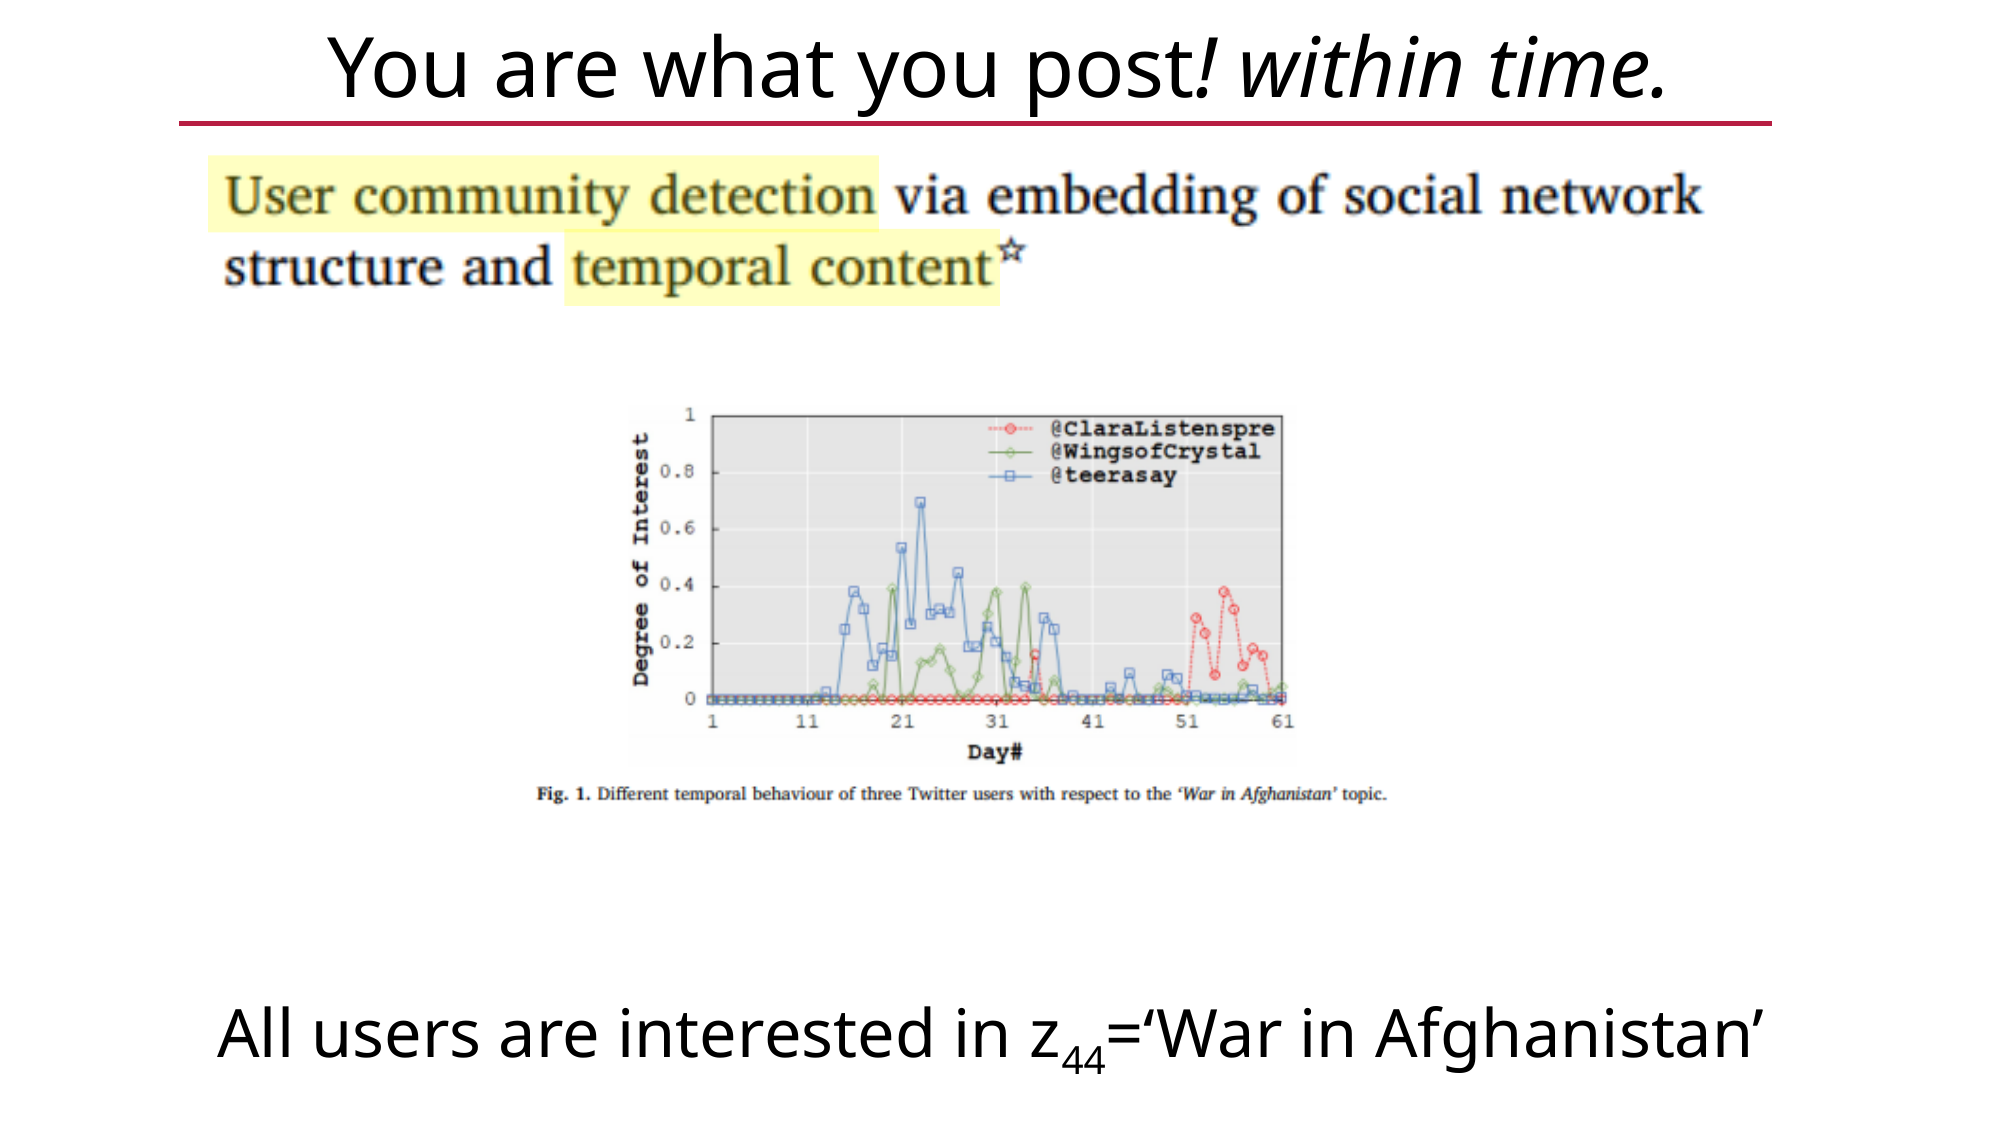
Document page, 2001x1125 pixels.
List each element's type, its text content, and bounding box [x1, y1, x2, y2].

picture [482, 395, 1408, 823]
picture [208, 164, 1736, 320]
text_box All users are interested in z44=‘War in Afghanistan’ [0, 983, 2000, 1090]
text_box [207, 154, 880, 233]
text_box You are what you post! within time. [0, 6, 2000, 122]
